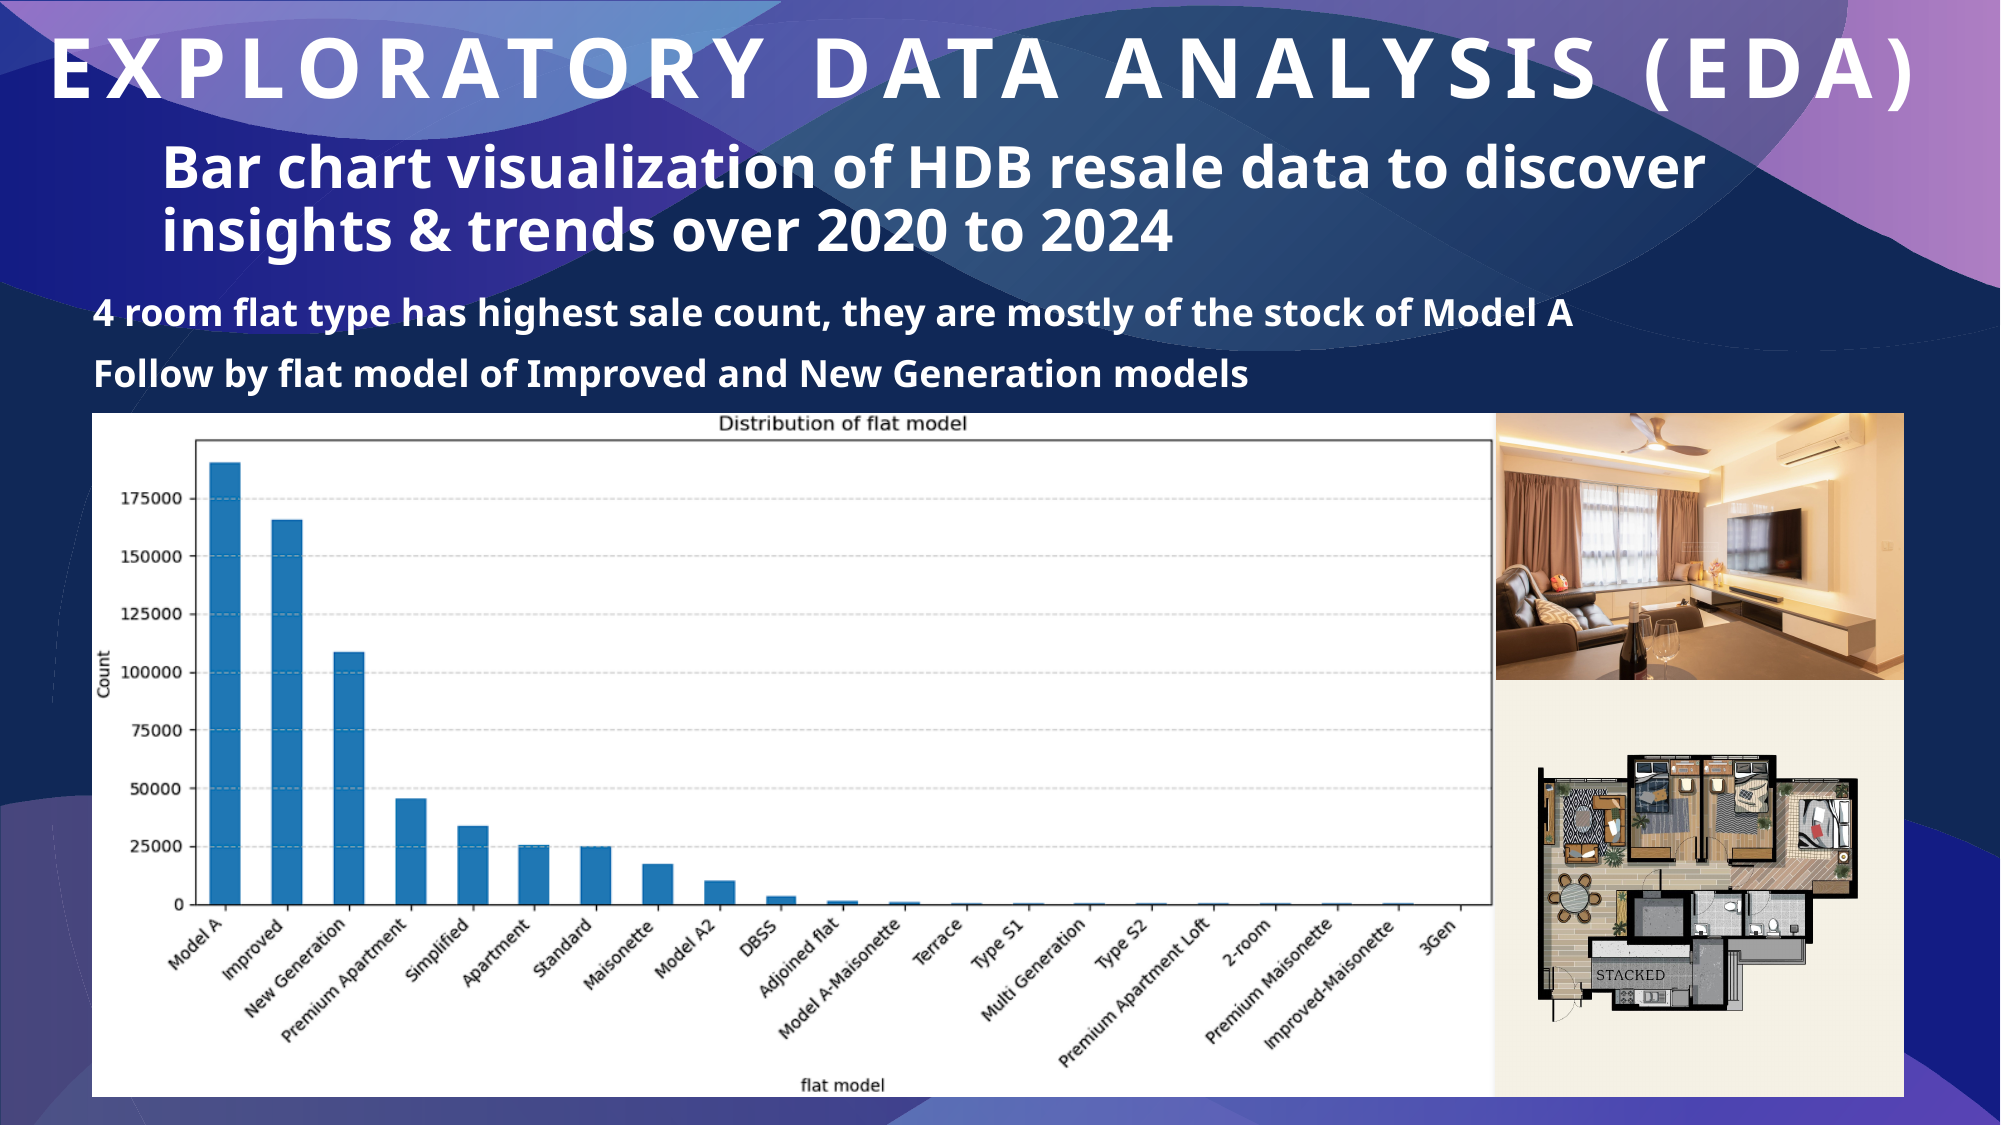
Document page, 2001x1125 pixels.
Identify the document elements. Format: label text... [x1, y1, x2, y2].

text_box 4 room flat type has highest sale count, they are mostly of the stock of Model A Follow by flat model of Improved and New Generation models [78, 286, 1984, 359]
picture [92, 413, 1904, 1097]
title Exploratory Data Analysis (EDA) [13, 8, 1962, 120]
text_box Bar chart visualization of HDB resale data to discover insights & trends over 2020 to 2024 [146, 130, 1829, 203]
